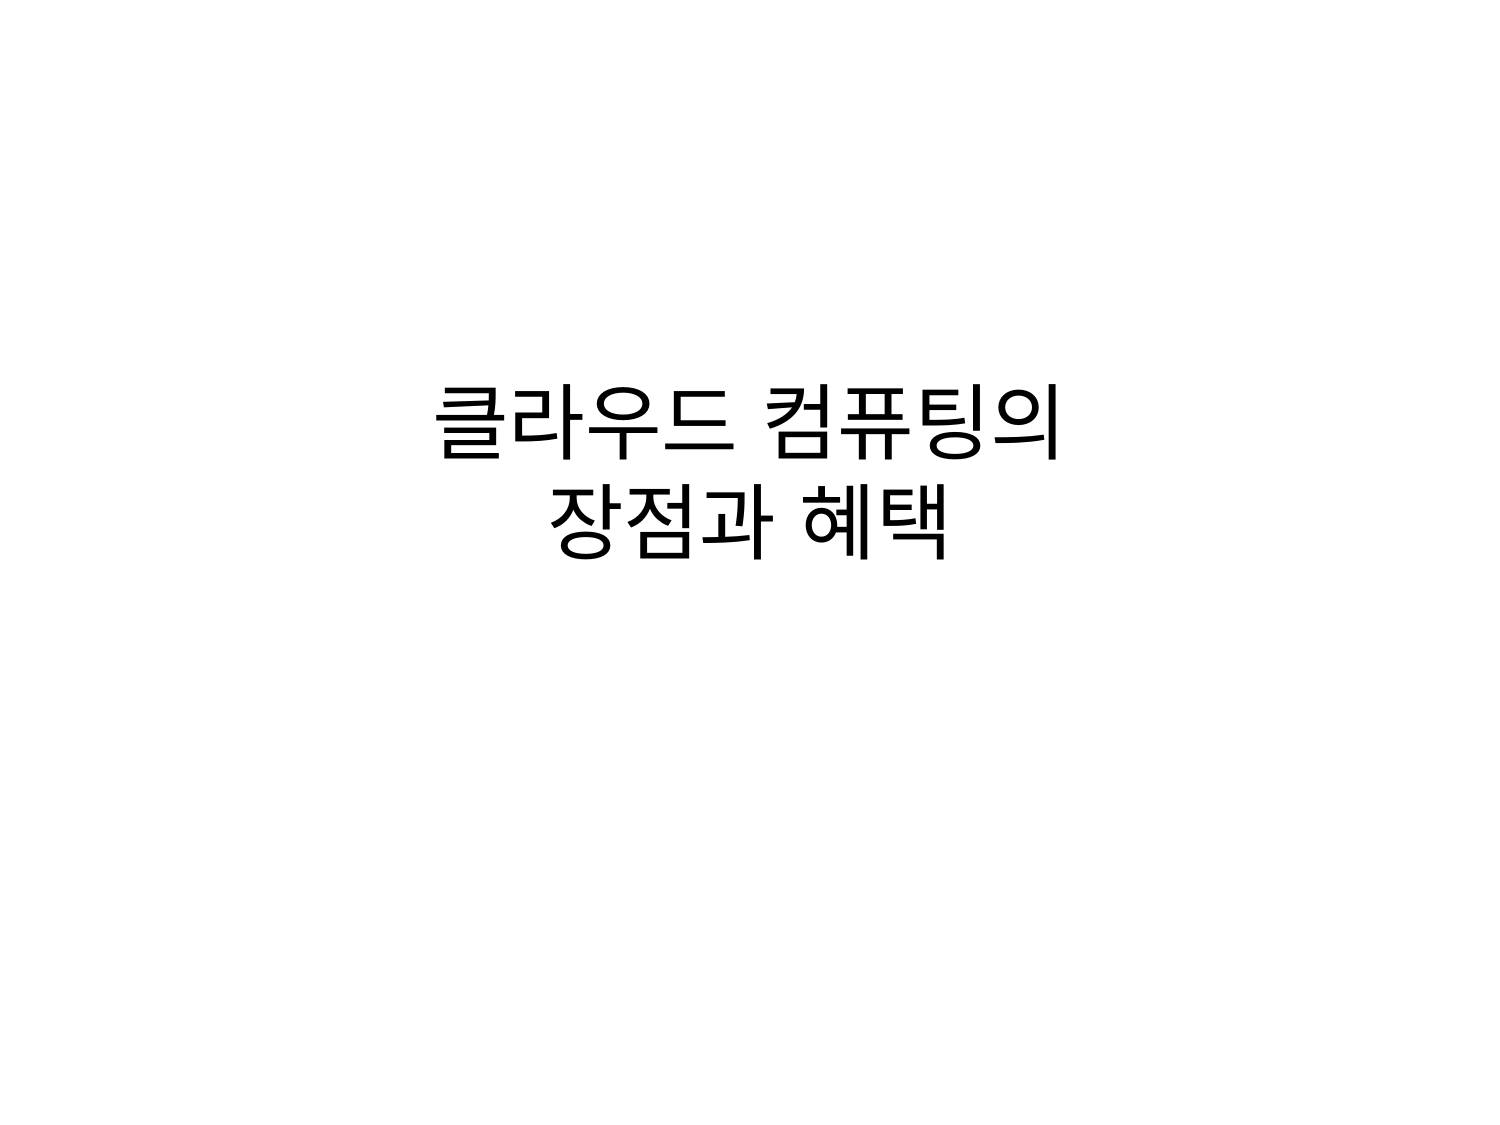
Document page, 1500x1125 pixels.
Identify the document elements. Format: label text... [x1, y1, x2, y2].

title 클라우드 컴퓨팅의 장점과 혜택 [112, 349, 1388, 591]
